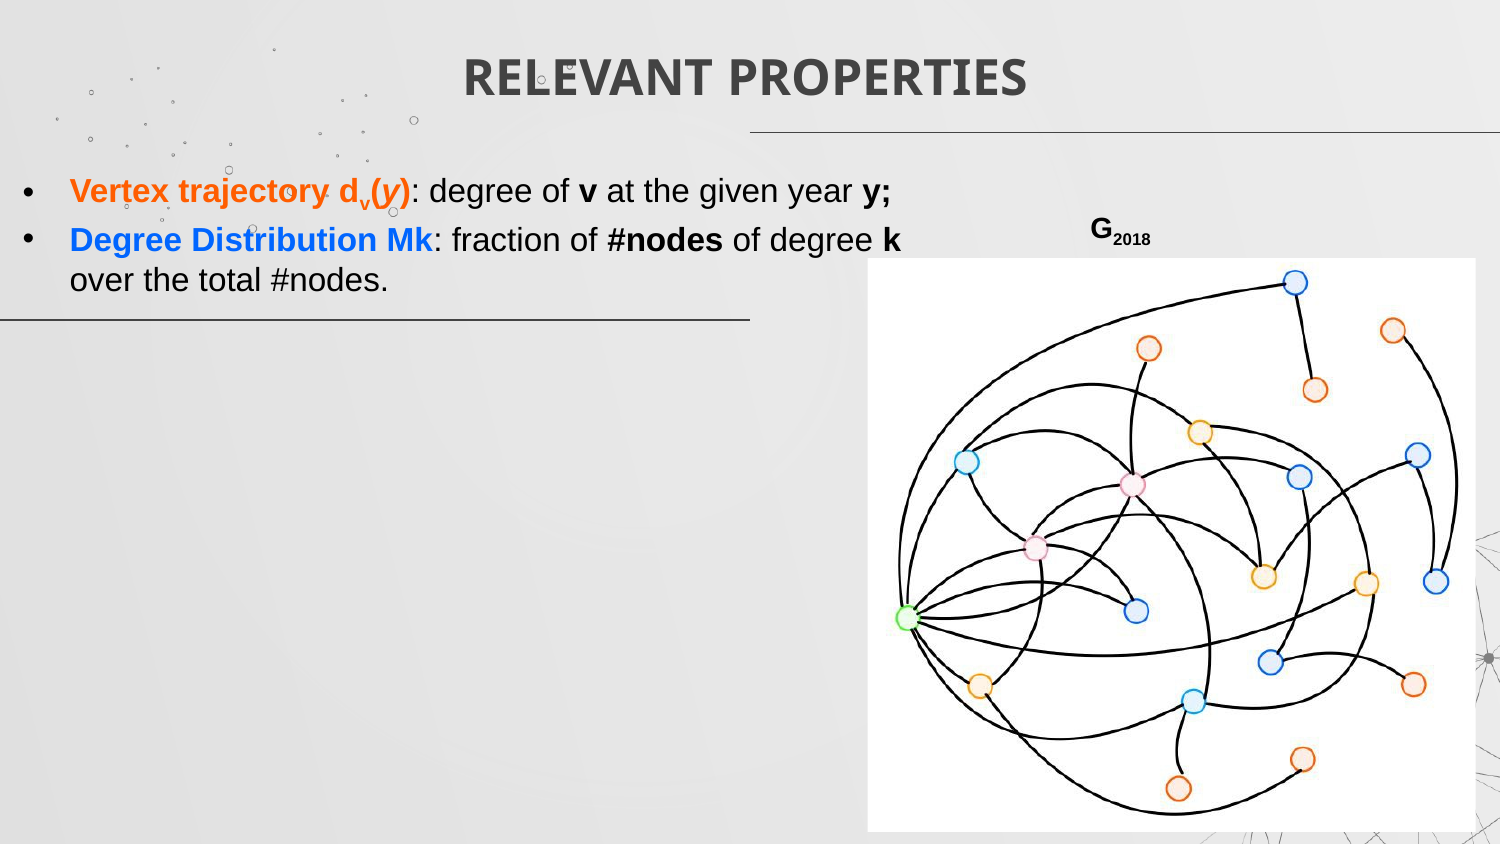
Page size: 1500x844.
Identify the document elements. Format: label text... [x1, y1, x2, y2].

text_box RELEVANT PROPERTIES [380, 49, 1109, 121]
picture [0, 0, 1500, 844]
text_box G2018 [1075, 201, 1185, 257]
text_box Degree Distribution Mk: fraction of #nodes of degree k over the total #nodes. [7, 211, 954, 306]
text_box Vertex trajectory dv(y): degree of v at the given year y; [7, 161, 954, 211]
